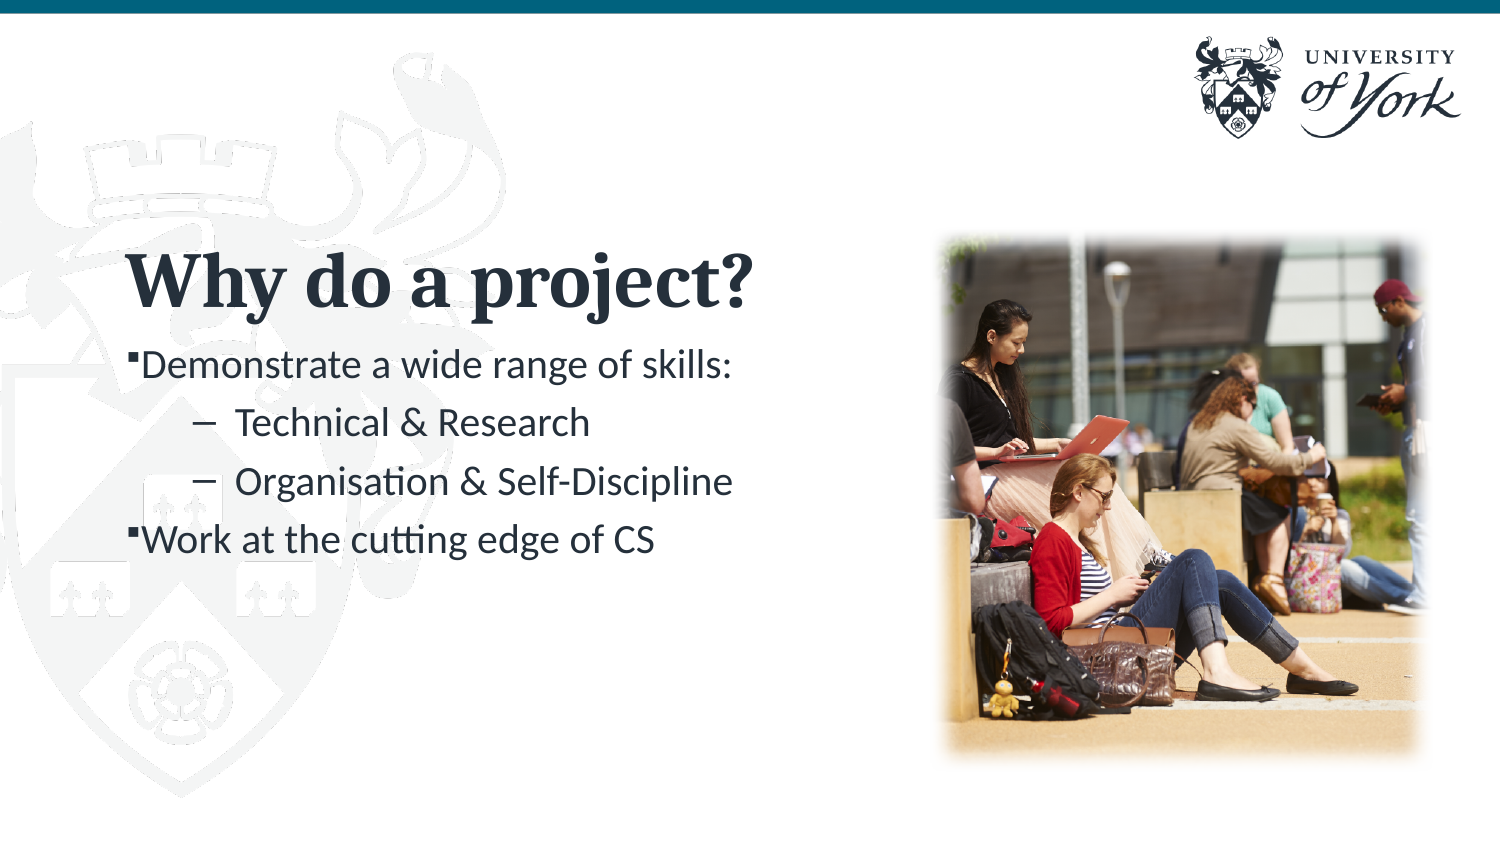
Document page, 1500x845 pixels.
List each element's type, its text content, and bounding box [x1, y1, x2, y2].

list Demonstrate a wide range of skills: Technical & Research Organisation & Self-Discipline Work at the cutting edge of CS [112, 330, 915, 576]
title Why do a project? [112, 220, 915, 330]
picture [930, 227, 1433, 773]
